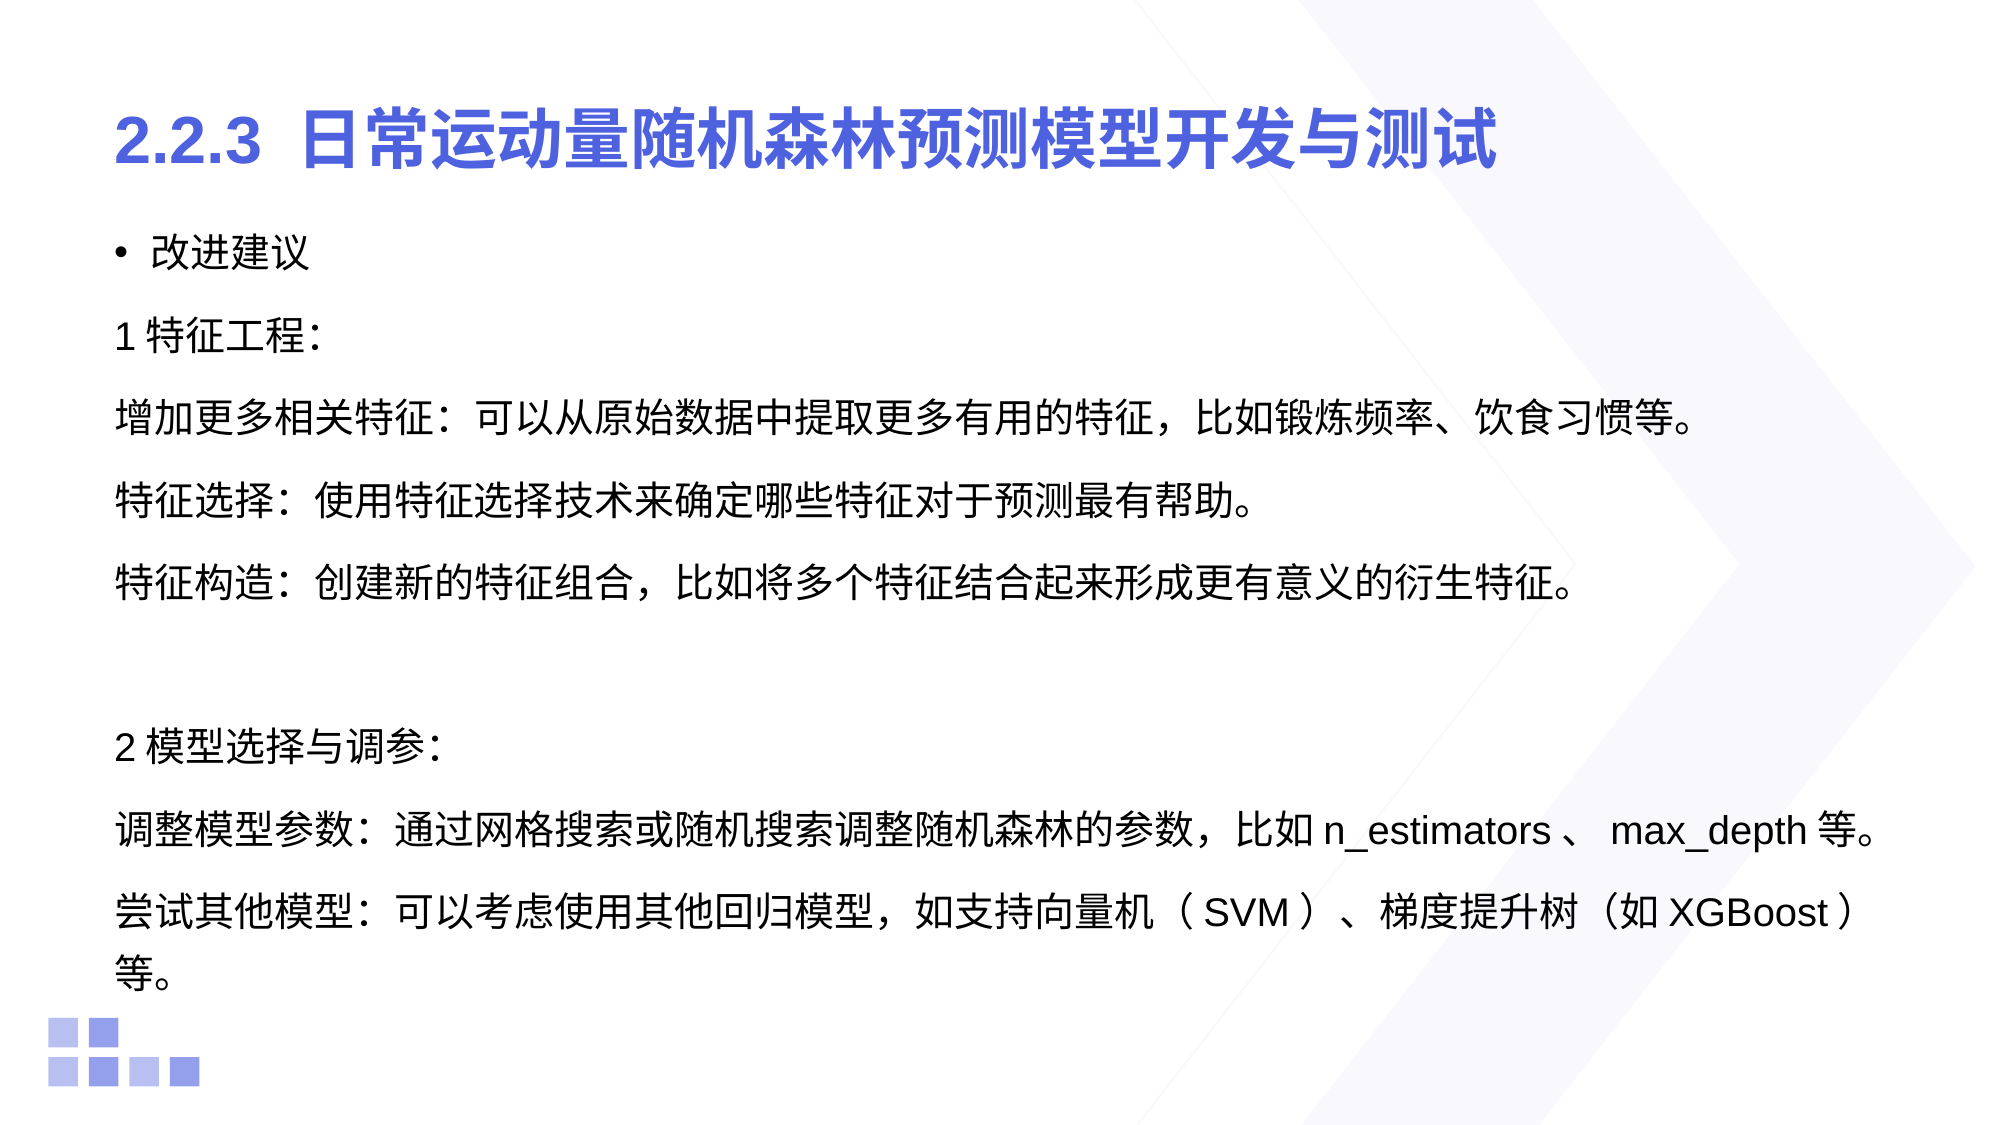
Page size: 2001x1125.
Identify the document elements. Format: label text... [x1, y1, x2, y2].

list 改进建议 1特征工程： 增加更多相关特征：可以从原始数据中提取更多有用的特征，比如锻炼频率、饮食习惯等。 特征选择：使用特征选择技术来确定哪些特征对于预测最有帮助。 特征构造：创建新的特征组合，比如将多个特征结合起来形成更有意义的衍生特征。 2模型选择与调参： 调整模型参数：通过网格搜索或随机搜索调整随机森林的参数，比如n_estimators、max_depth等。 尝试其他模型：可以考虑使用其他回归模型，如支持向量机（SVM）、梯度提升树（如XGBoost）等。 [114, 213, 1886, 1013]
title 2.2.3 日常运动量随机森林预测模型开发与测试 [114, 59, 1886, 178]
